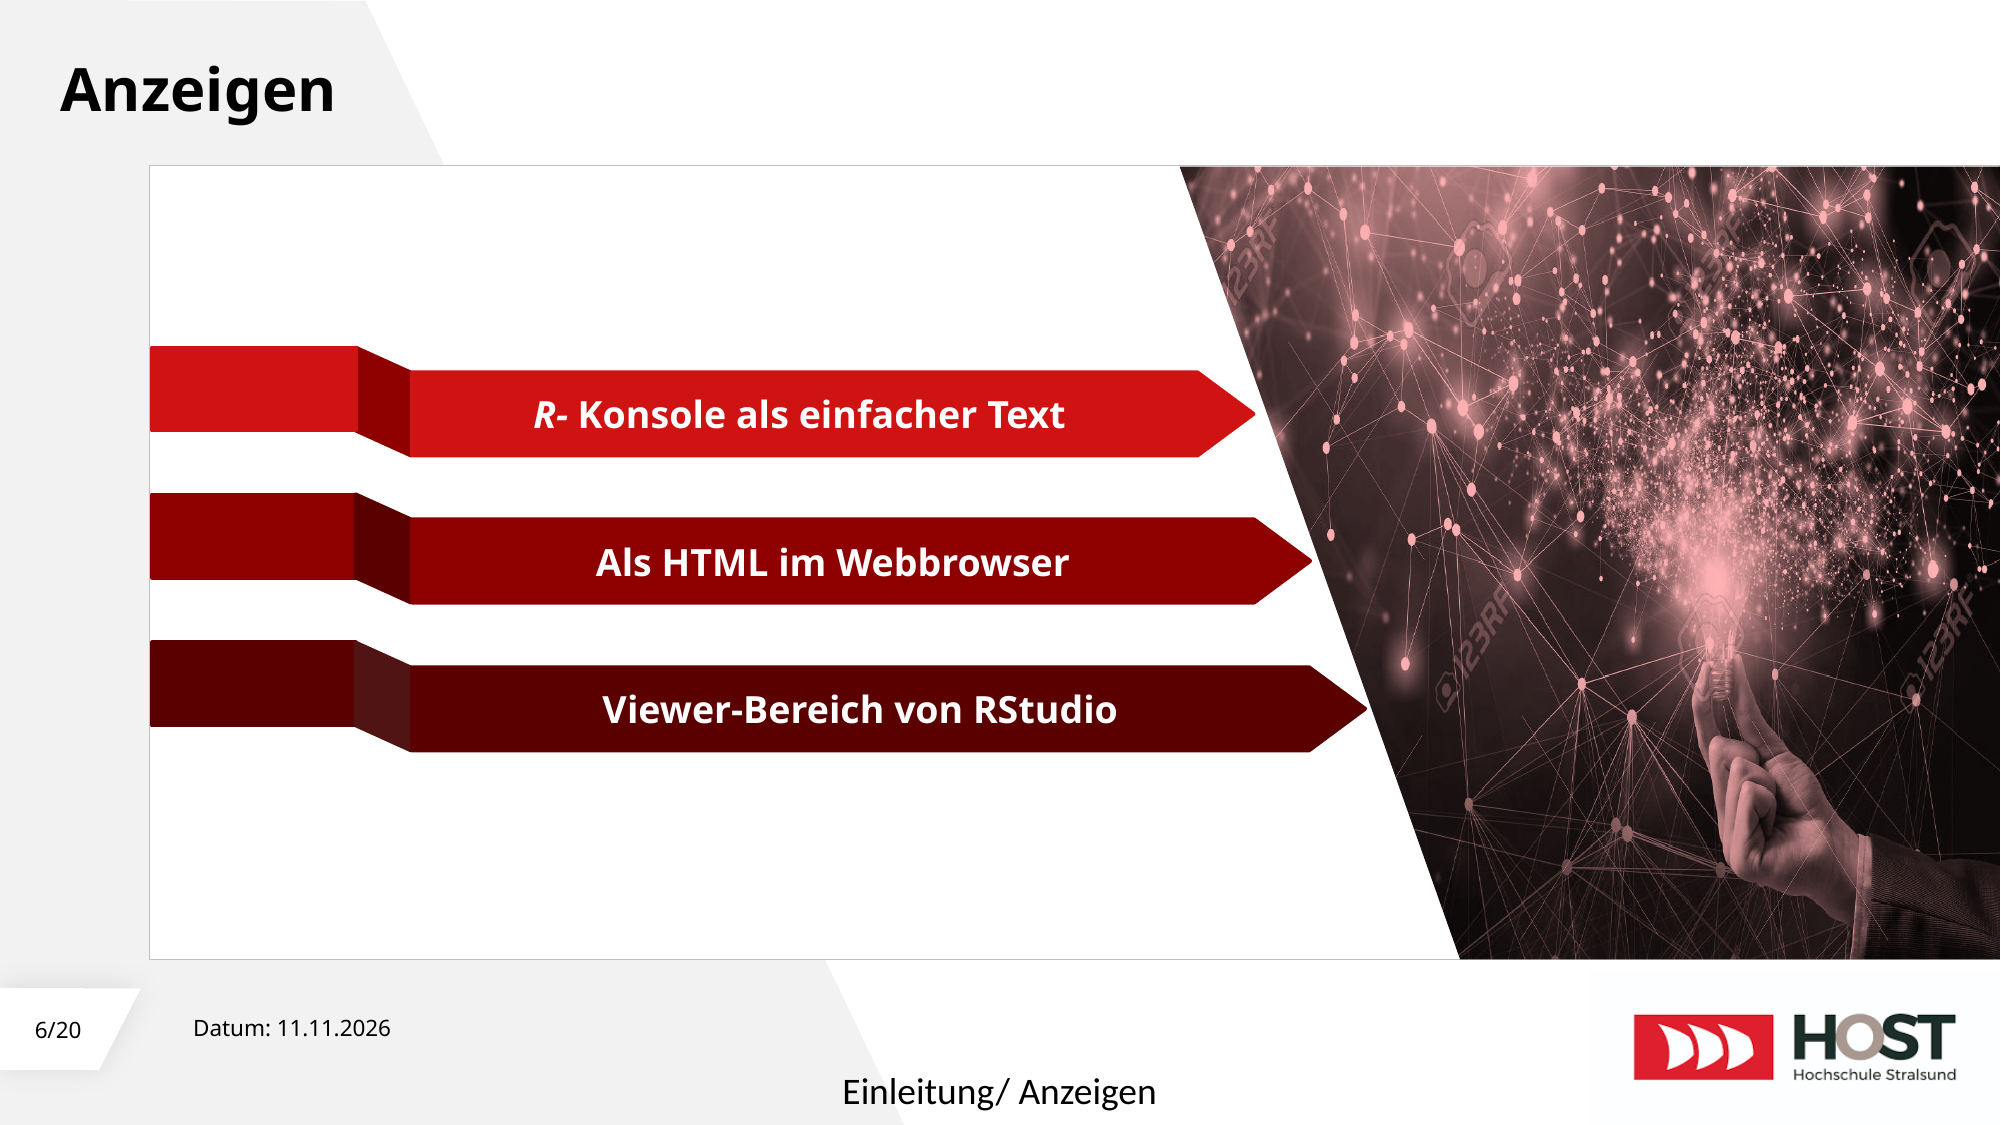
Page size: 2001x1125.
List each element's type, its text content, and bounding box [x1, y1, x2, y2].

text_box Einleitung/ Anzeigen [427, 1058, 1572, 1120]
picture [1179, 166, 2000, 960]
title Anzeigen [60, 52, 1946, 125]
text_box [151, 347, 1366, 751]
picture [1589, 970, 2000, 1125]
